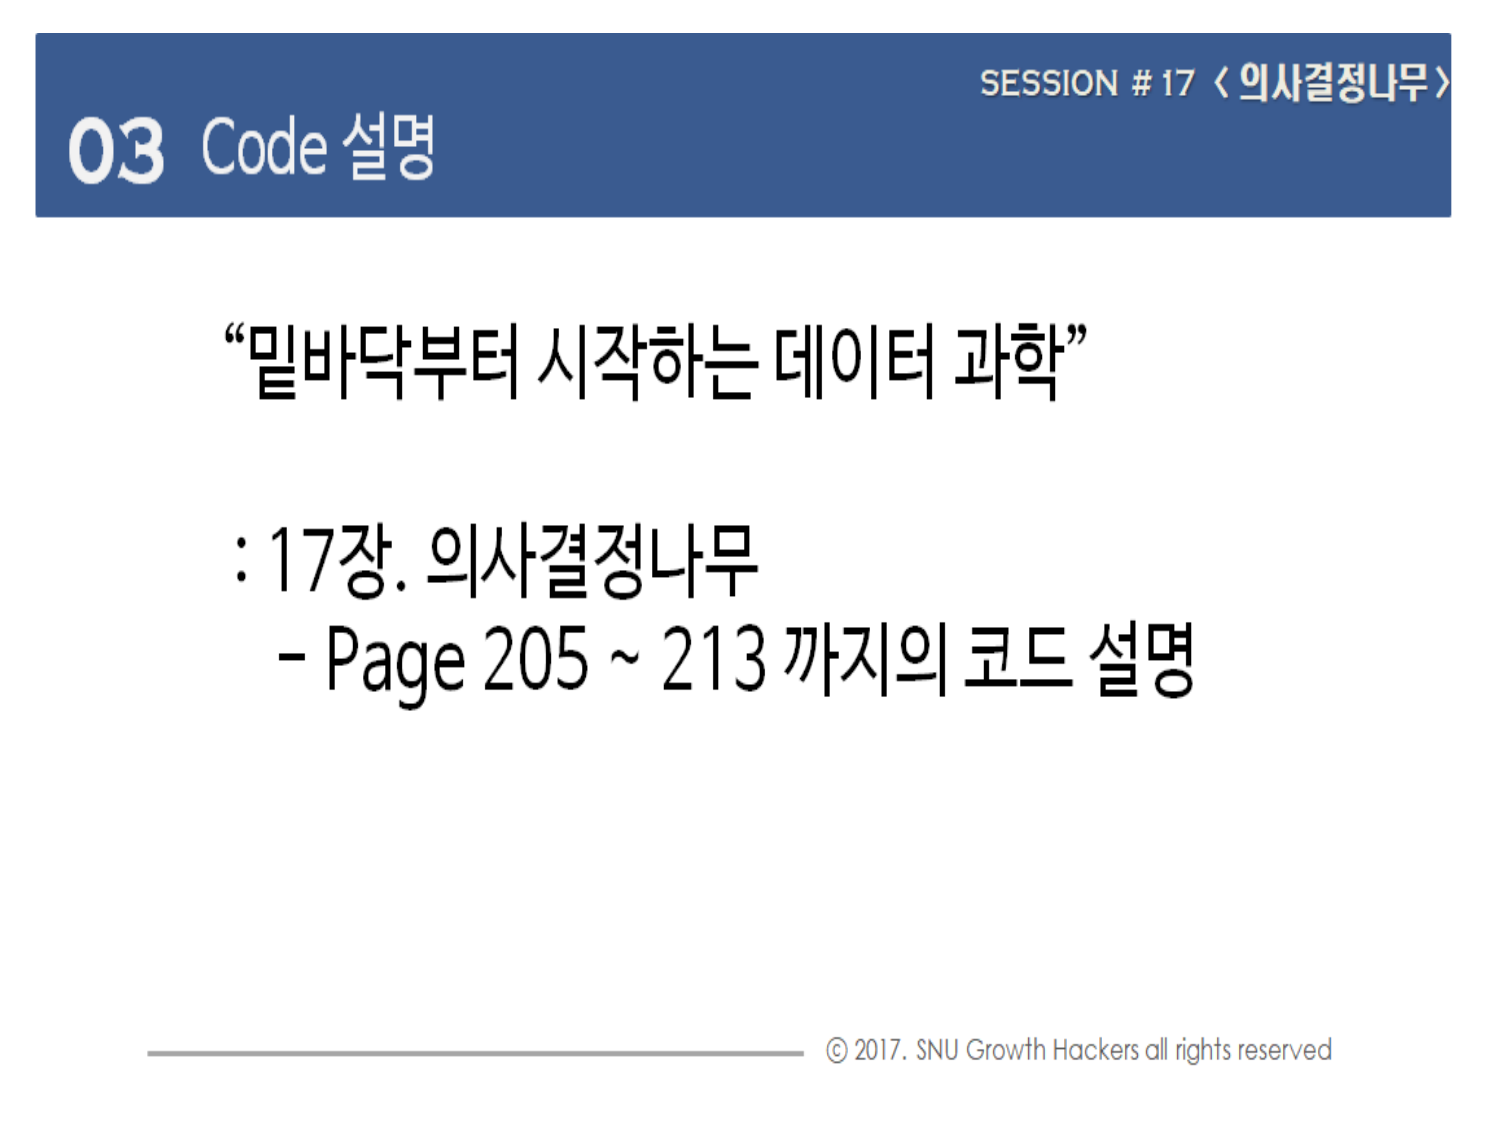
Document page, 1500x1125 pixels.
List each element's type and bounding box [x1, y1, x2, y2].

picture [147, 289, 1353, 1086]
picture [24, 33, 1476, 263]
